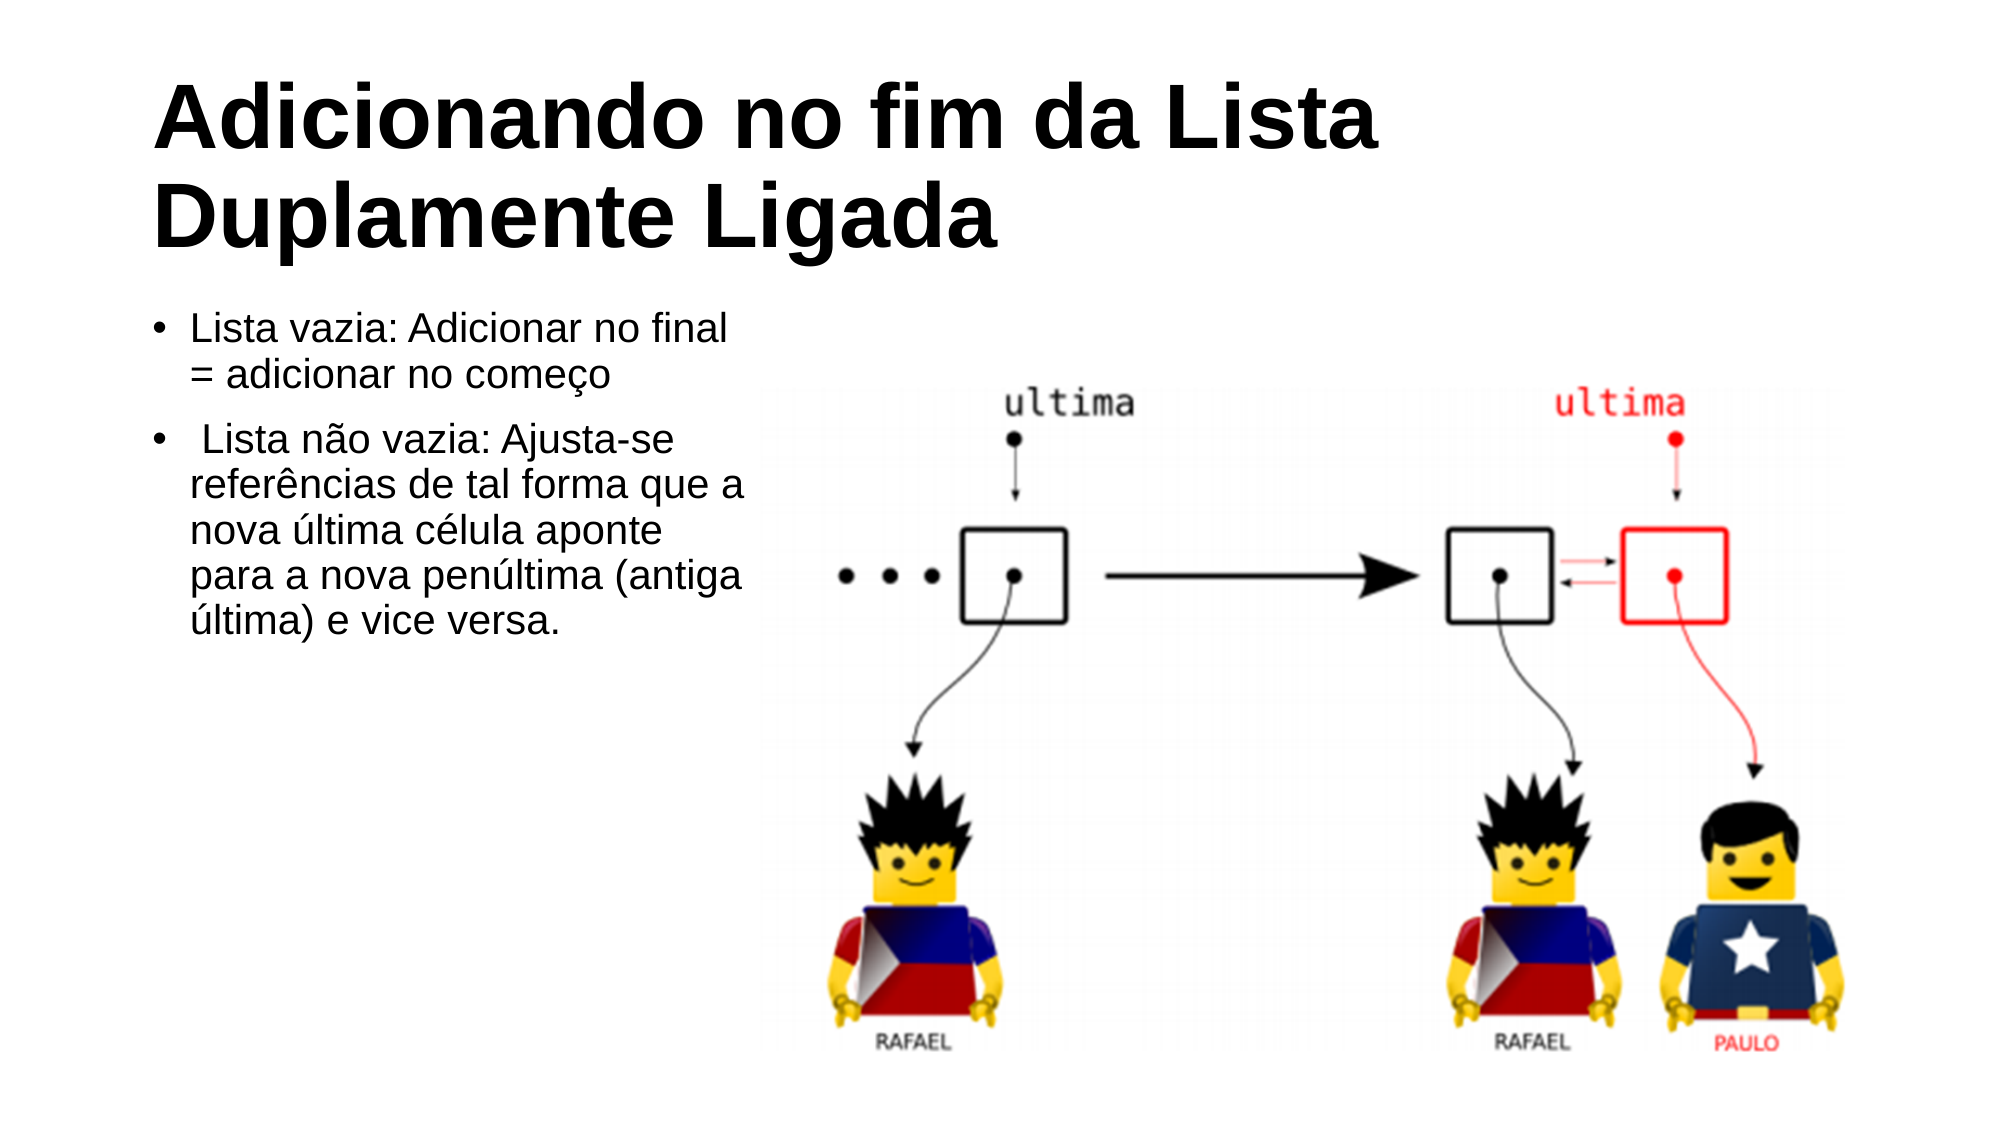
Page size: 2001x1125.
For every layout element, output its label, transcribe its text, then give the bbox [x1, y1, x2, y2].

list Lista vazia: Adicionar no final = adicionar no começo Lista não vazia: Ajusta-se referências de tal forma que a nova última célula aponte para a nova penúltima (antiga última) e vice versa. [137, 299, 761, 1014]
title Adicionando no fim da Lista Duplamente Ligada [137, 59, 1863, 278]
picture [760, 358, 2001, 1067]
